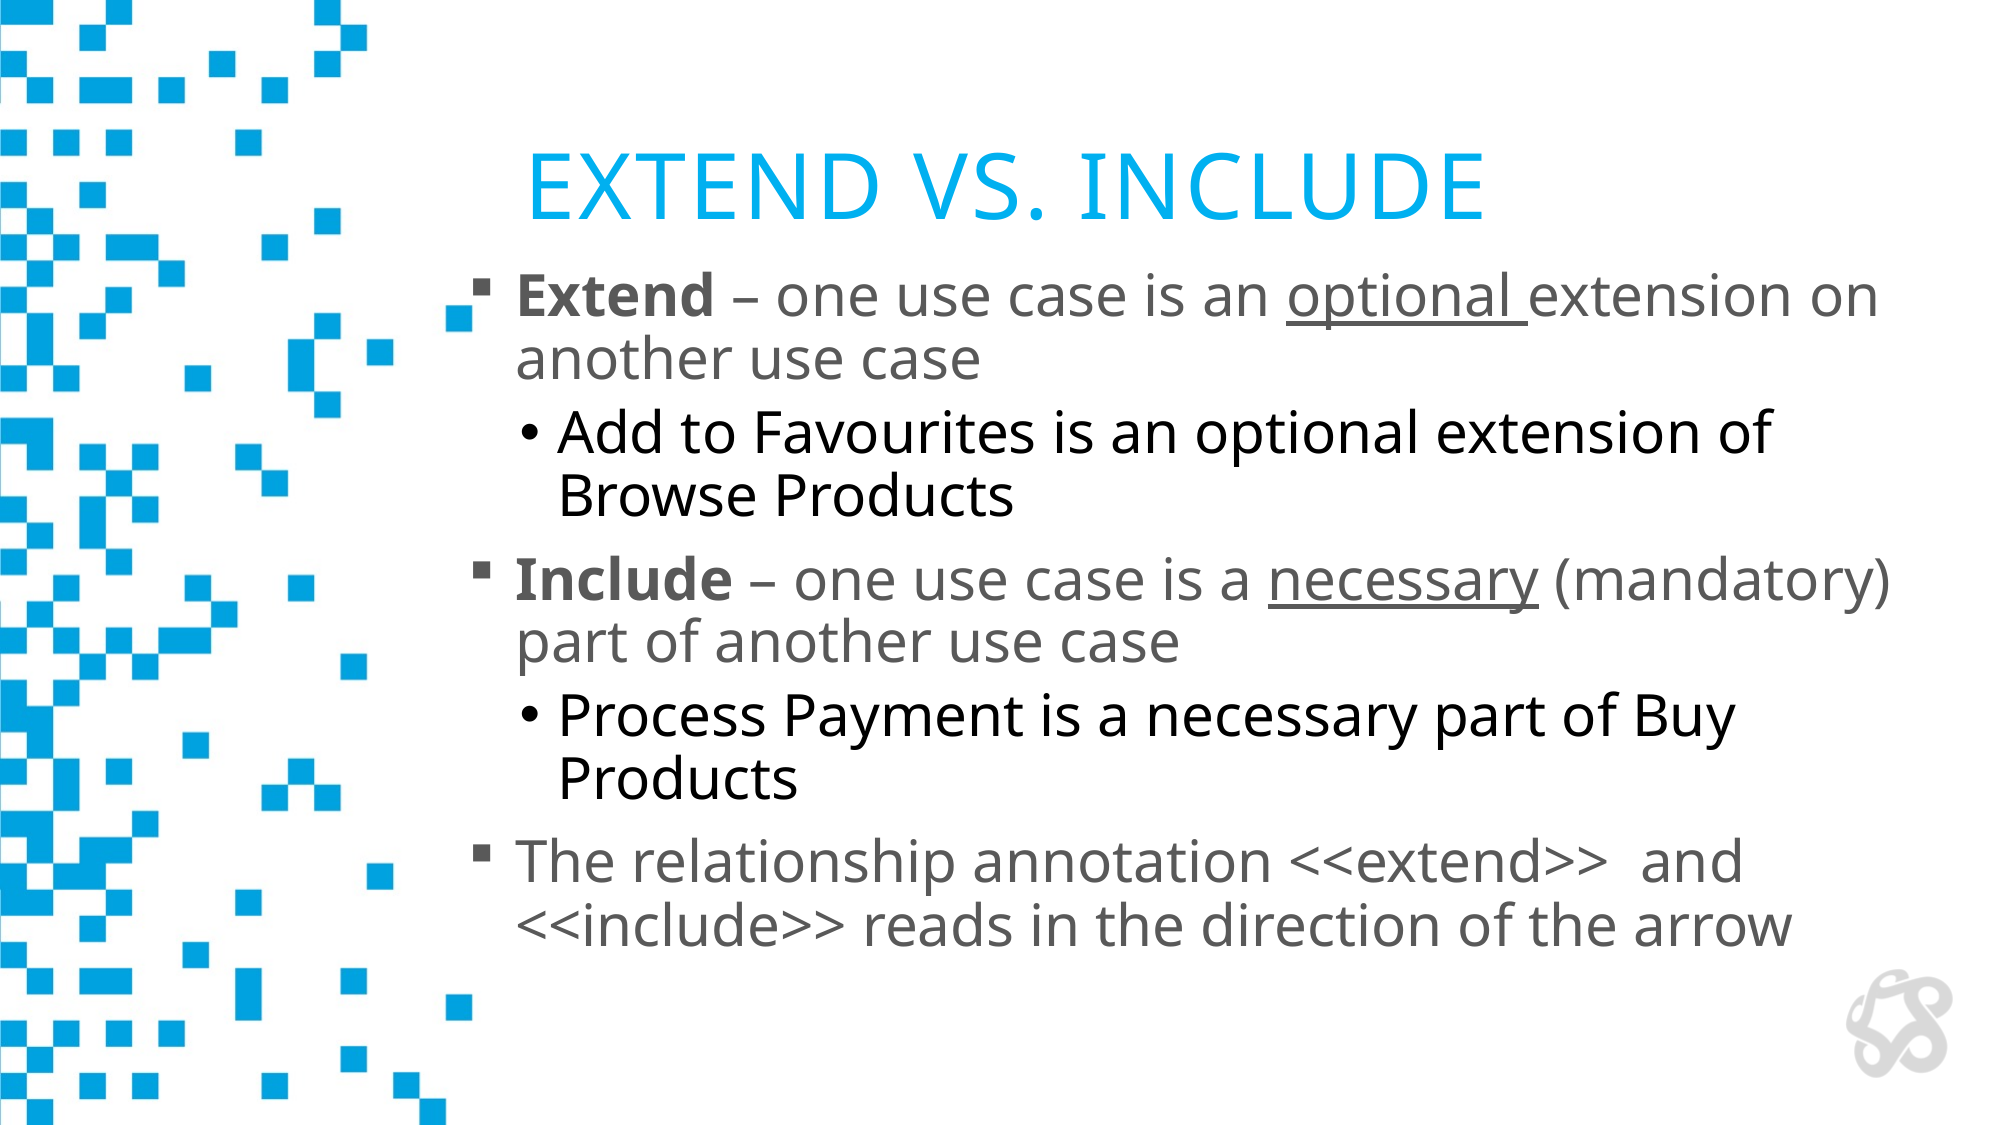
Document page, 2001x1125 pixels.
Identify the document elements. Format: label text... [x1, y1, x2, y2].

picture [0, 0, 2001, 1125]
list Extend – one use case is an optional extension on another use case Add to Favourites is an optional extension of Browse Products Include – one use case is a necessary (mandatory) part of another use case Process Payment is a necessary part of Buy Products The relationship annotation <<extend>> and <<include>> reads in the direction of the arrow [453, 259, 1961, 1037]
title Extend vs. Include [509, 107, 1908, 248]
